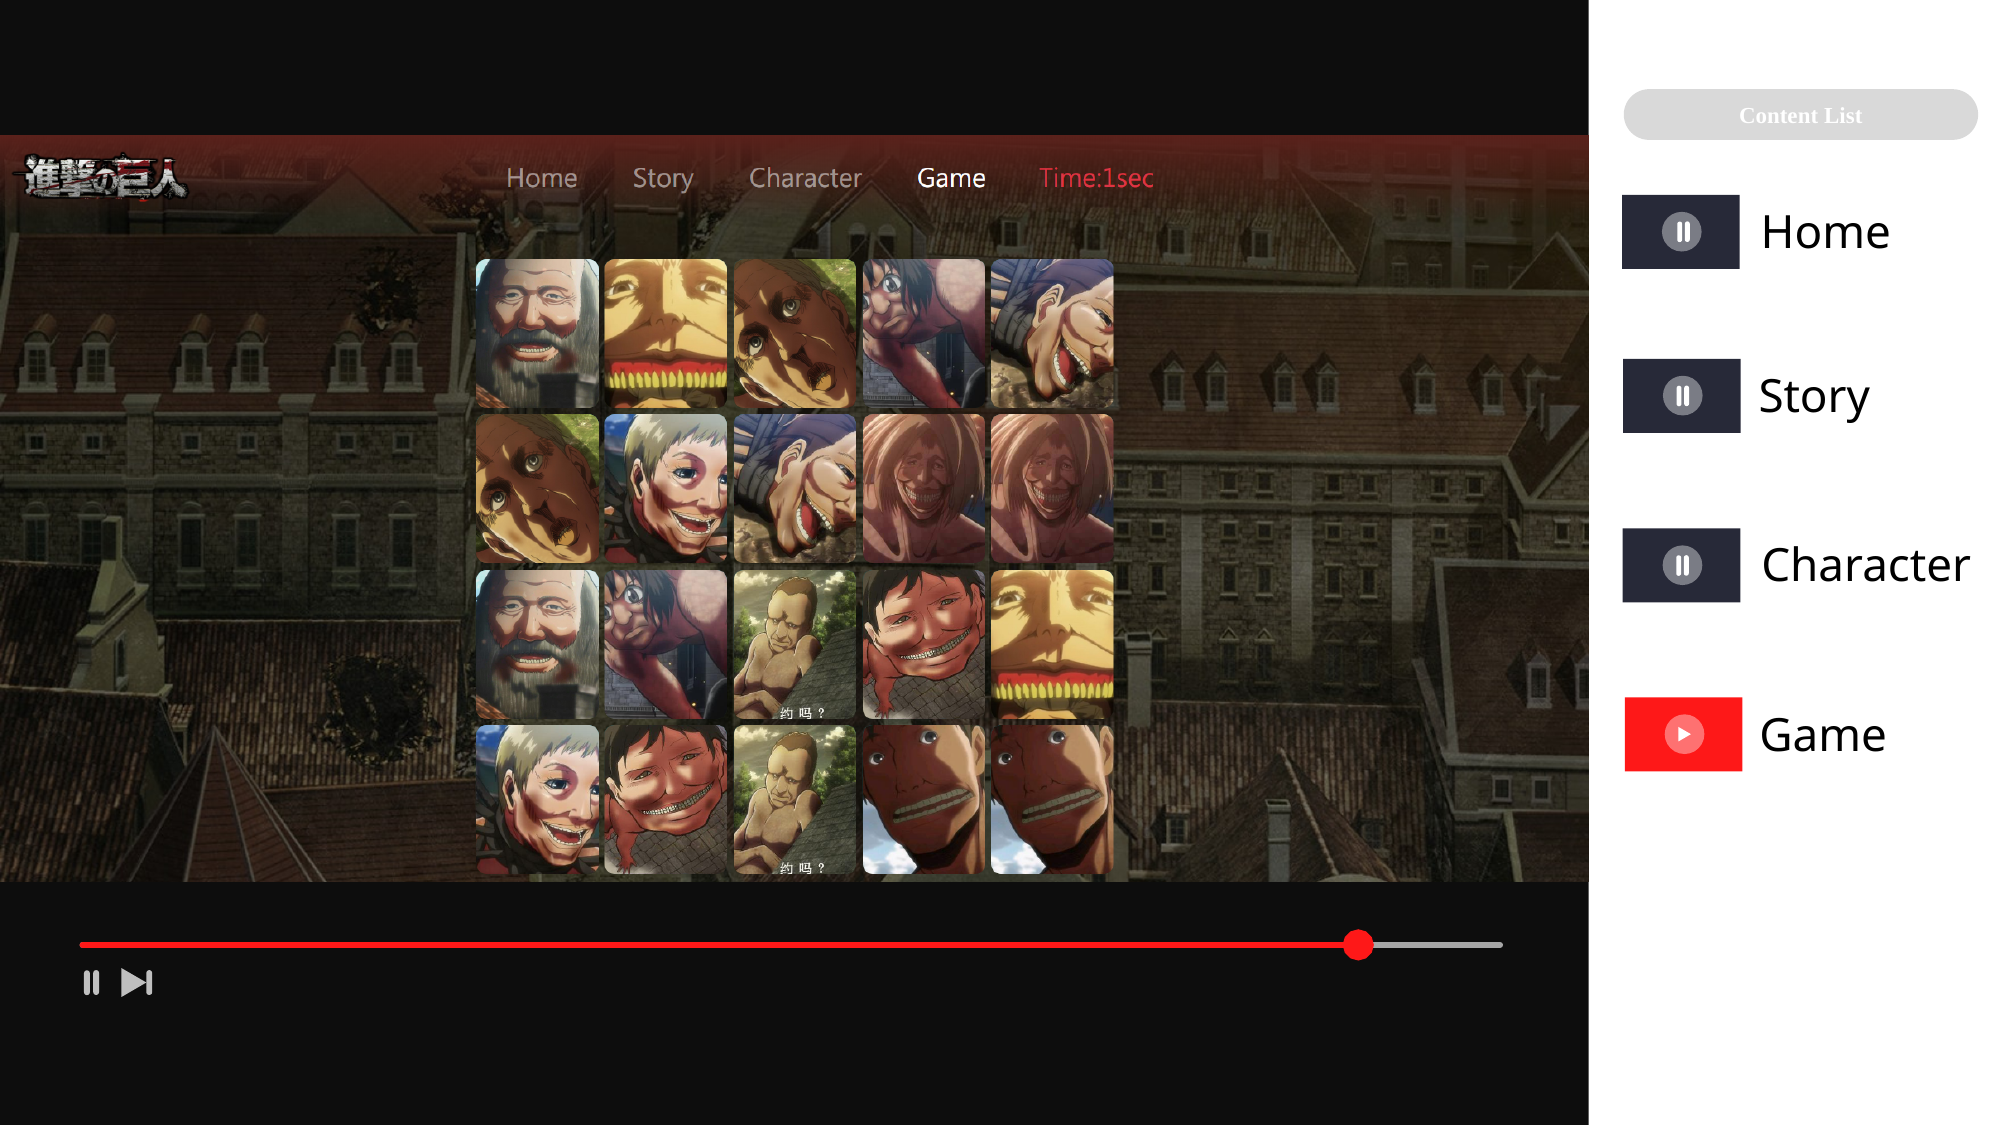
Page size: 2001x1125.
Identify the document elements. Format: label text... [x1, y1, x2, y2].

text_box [1624, 697, 1743, 772]
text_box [1622, 358, 1741, 433]
text_box Game [1744, 697, 1902, 768]
picture [0, 135, 1589, 882]
text_box Home [1745, 194, 1906, 265]
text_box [1621, 194, 1740, 269]
text_box Story [1743, 359, 1885, 429]
text_box Content List [1622, 88, 1980, 141]
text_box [1622, 528, 1741, 603]
text_box Character [1746, 528, 1986, 599]
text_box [82, 944, 1500, 997]
